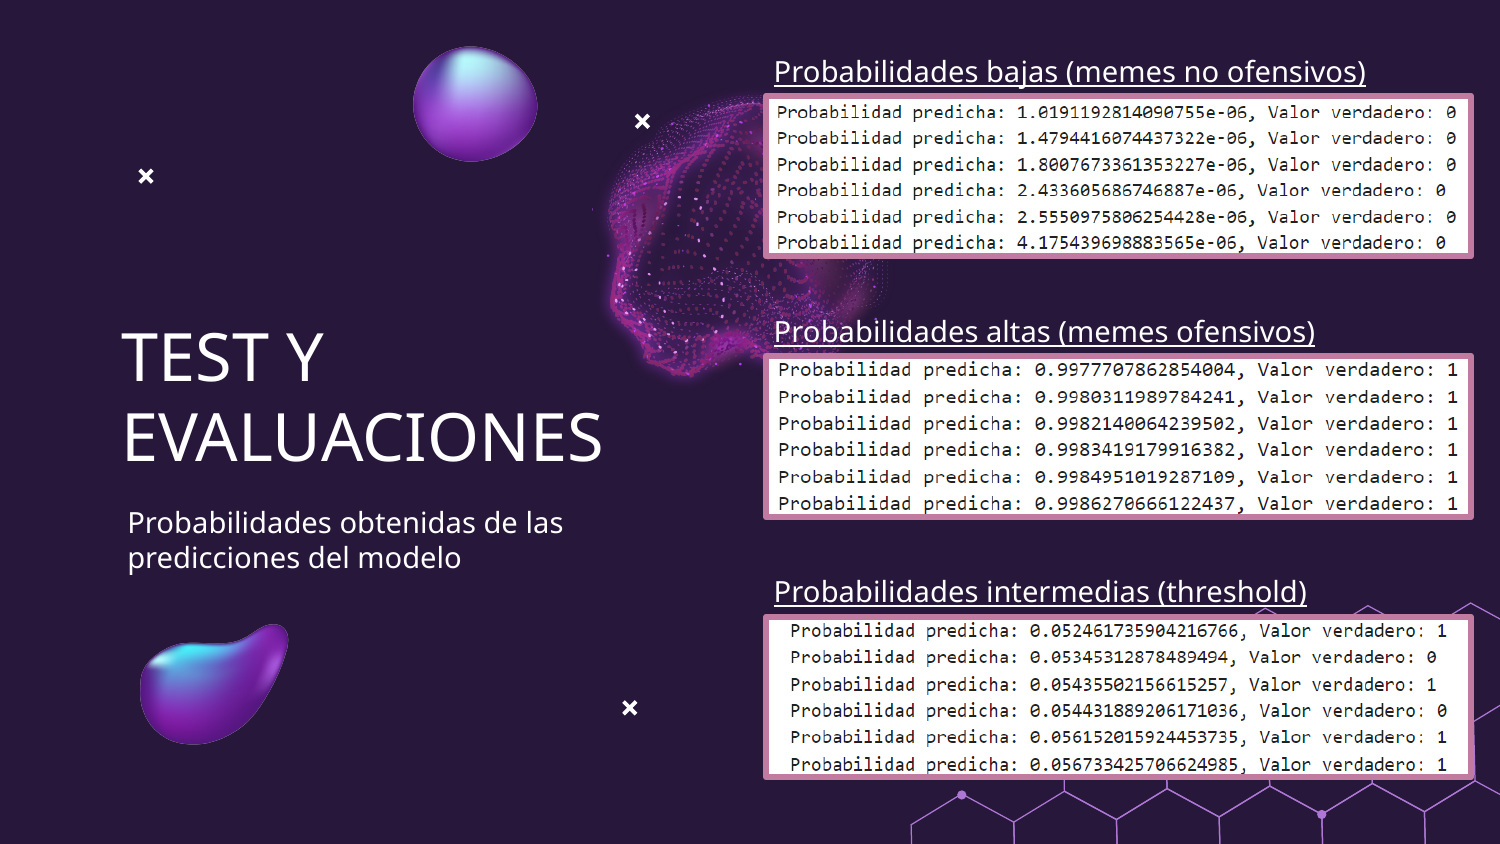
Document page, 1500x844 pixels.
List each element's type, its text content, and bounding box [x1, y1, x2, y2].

subtitle Probabilidades obtenidas de las predicciones del modelo [112, 489, 702, 648]
subtitle Probabilidades intermedias (threshold) [758, 558, 1458, 619]
picture [396, 29, 554, 182]
picture [592, 88, 1468, 515]
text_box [635, 114, 649, 128]
picture [769, 619, 1468, 775]
picture [122, 599, 317, 764]
subtitle Probabilidades bajas (memes no ofensivos) [758, 38, 1458, 97]
title TEST Y EVALUACIONES [106, 222, 708, 490]
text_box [139, 169, 153, 183]
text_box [623, 701, 637, 715]
subtitle Probabilidades altas (memes ofensivos) [913, 298, 1458, 357]
